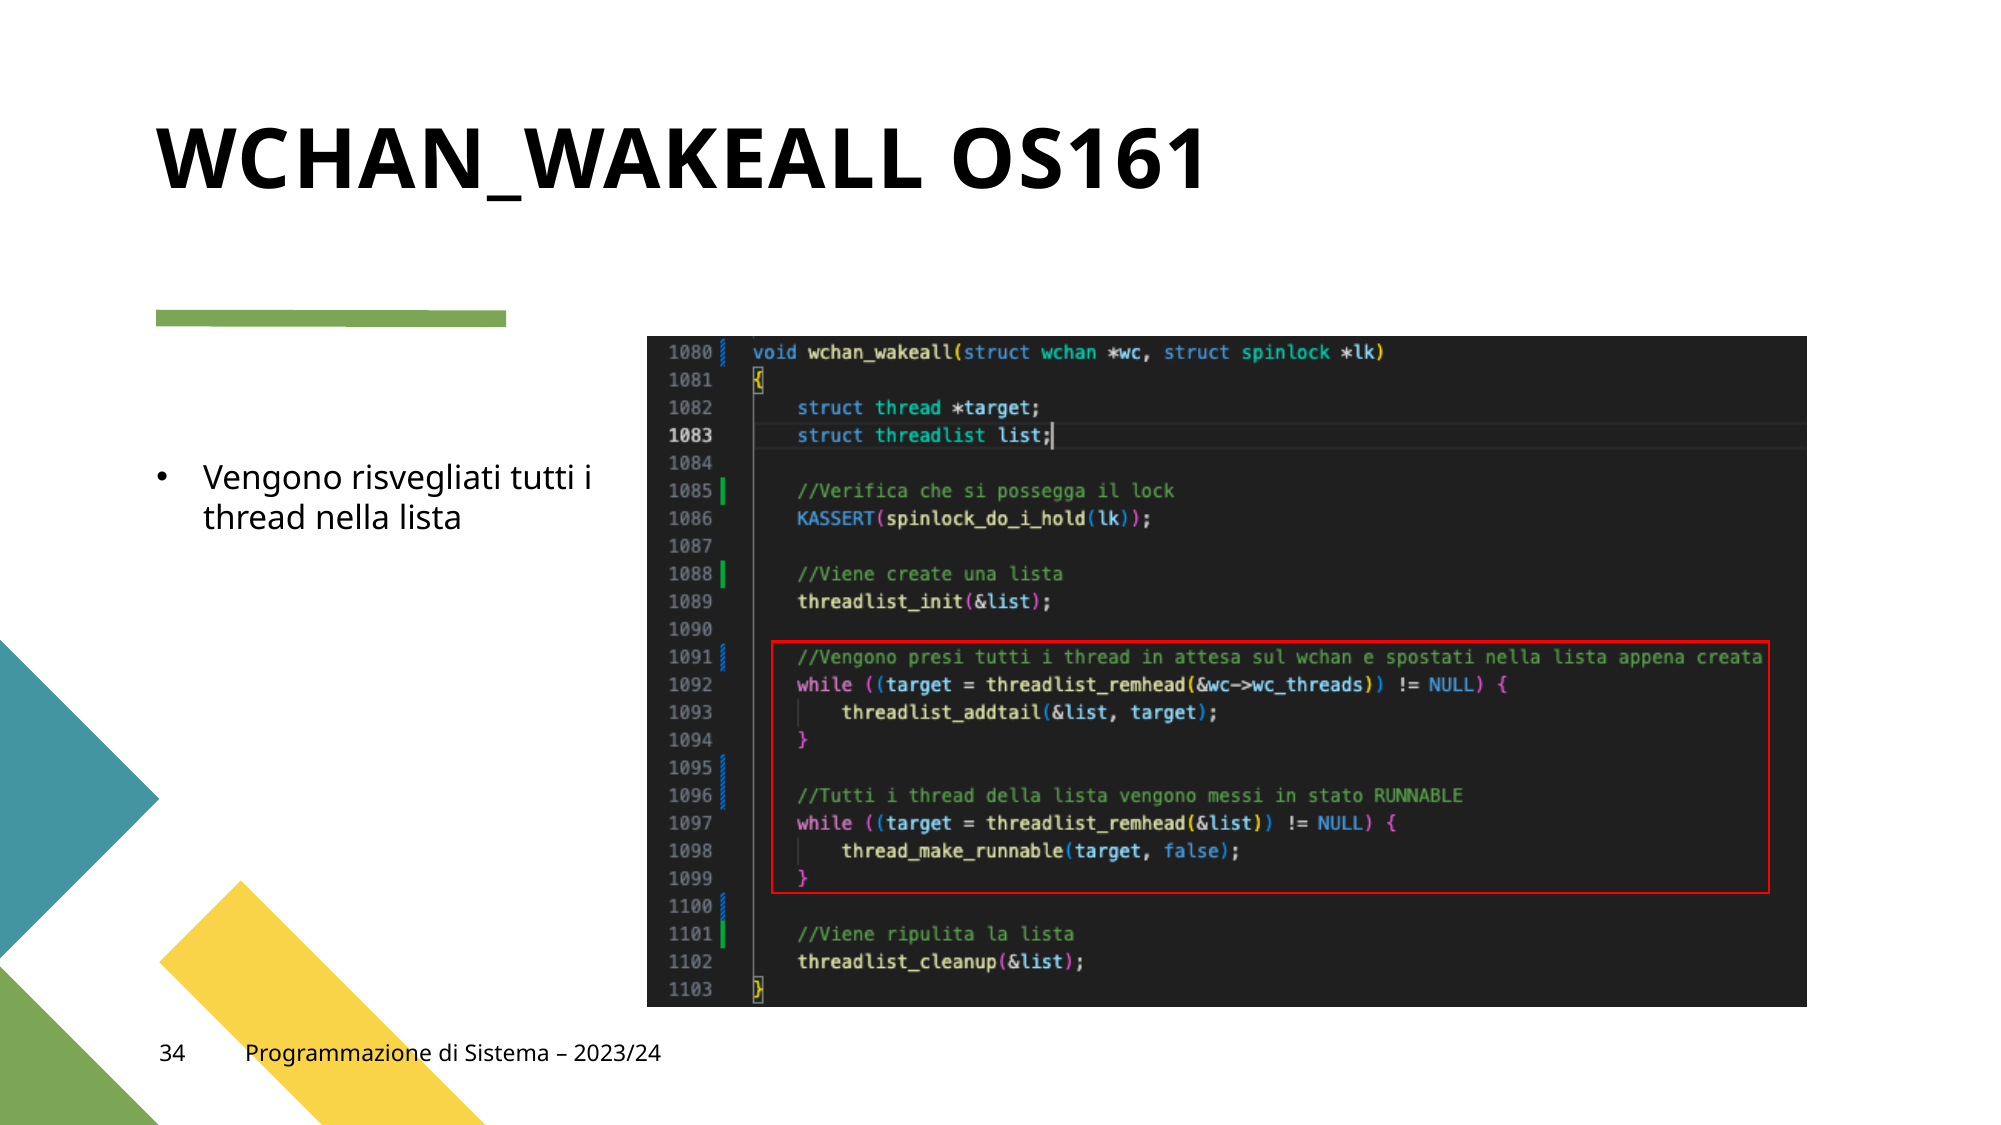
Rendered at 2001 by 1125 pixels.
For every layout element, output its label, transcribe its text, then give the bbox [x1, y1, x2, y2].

slide_number 34 [159, 1038, 246, 1080]
title WCHAN_WAKEALL OS161 [156, 106, 1225, 207]
picture [647, 336, 1807, 1007]
list Vengono risvegliati tutti i thread nella lista [156, 375, 629, 835]
footer Programmazione di Sistema – 2023/24 [246, 1038, 664, 1080]
